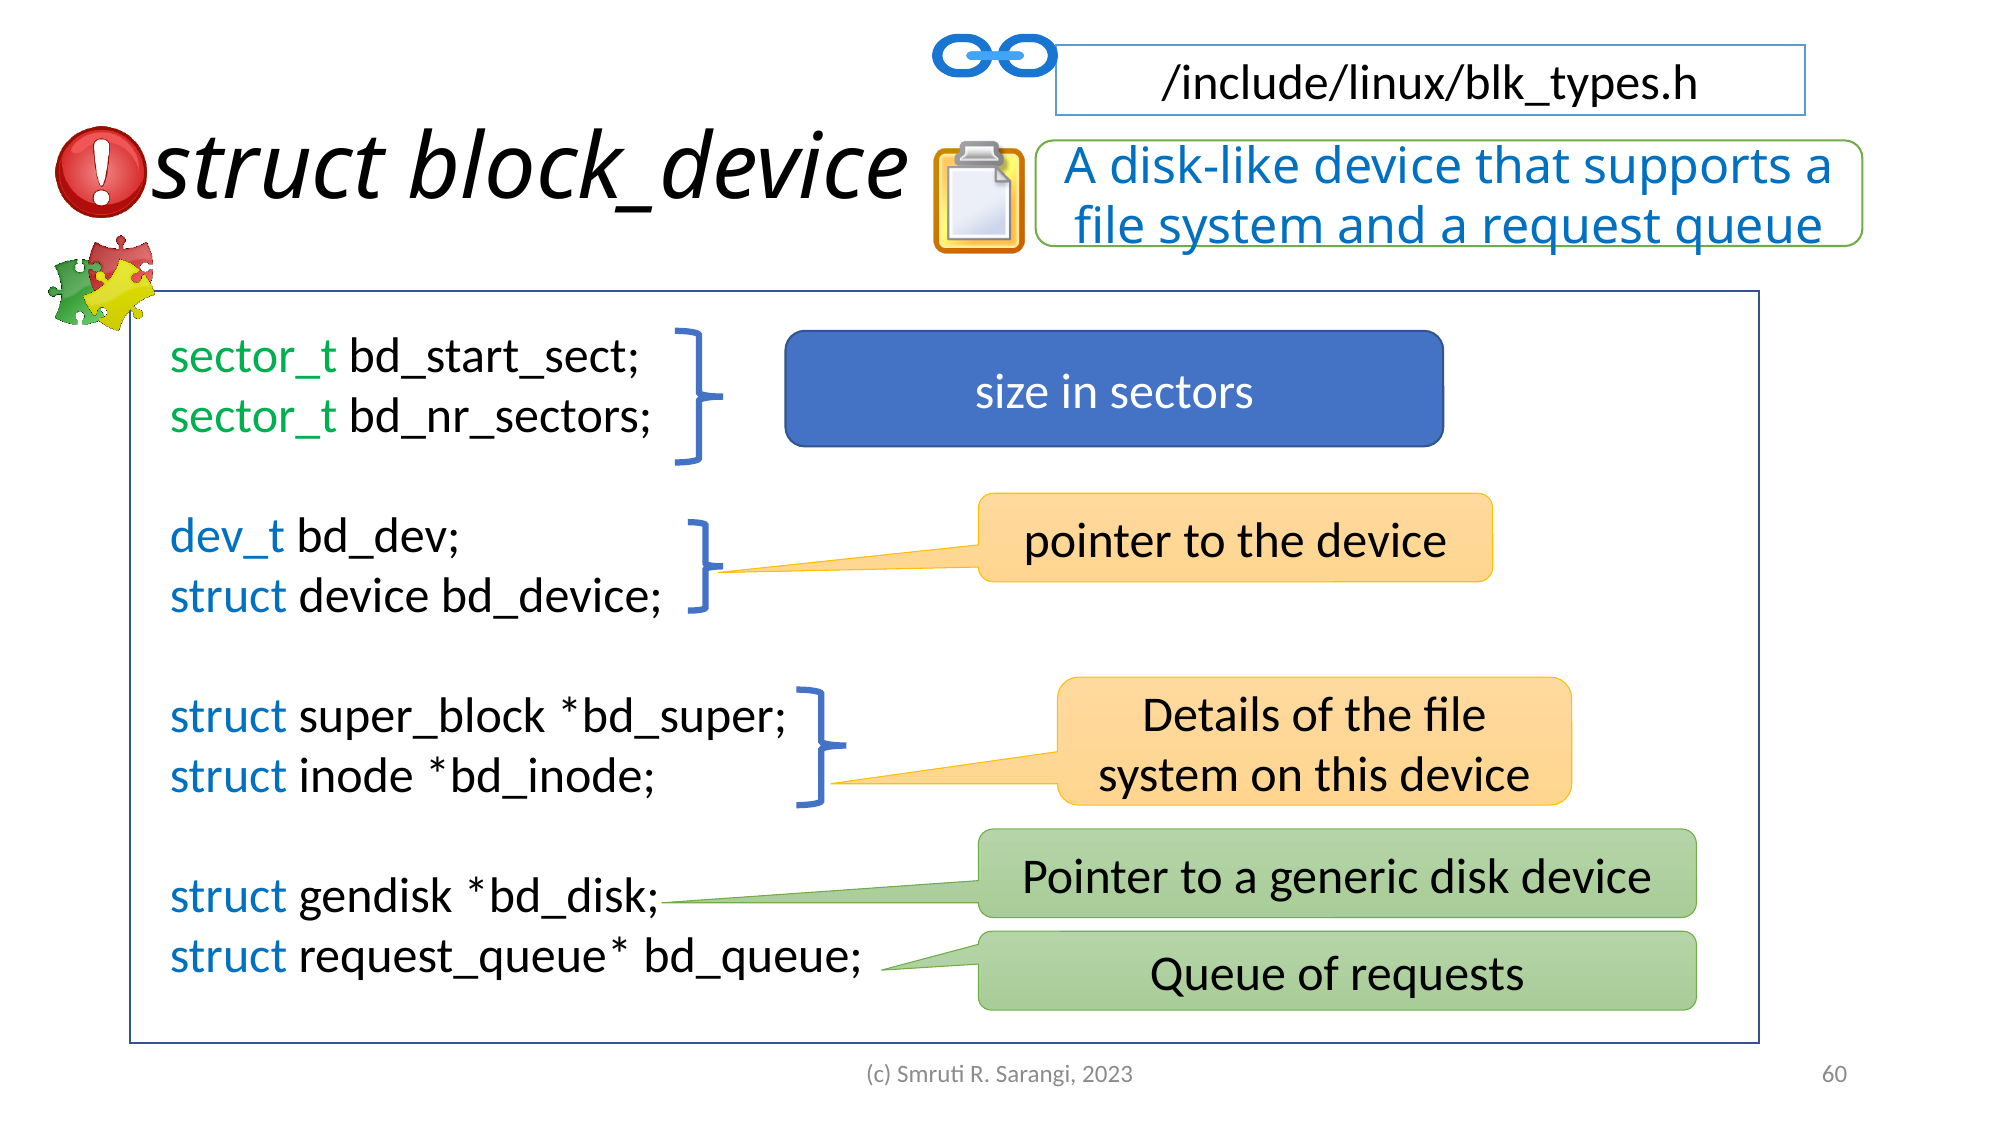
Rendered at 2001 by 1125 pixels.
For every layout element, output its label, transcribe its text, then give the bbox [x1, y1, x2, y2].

text_box Details of the file system on this device [830, 676, 1573, 806]
slide_number 60 [1412, 1042, 1863, 1103]
text_box /include/linux/blk_types.h [1055, 44, 1806, 116]
picture [922, 140, 1036, 254]
footer (c) Smruti R. Sarangi, 2023 [662, 1044, 1338, 1103]
text_box sector_t bd_start_sect; sector_t bd_nr_sectors; dev_t bd_dev; struct device bd_device; struct super_block *bd_super; struct inode *bd_inode; struct gendisk *bd_disk; struct request_queue* bd_queue; [154, 314, 1361, 990]
picture [932, 3, 1058, 108]
text_box Pointer to a generic disk device [661, 828, 1698, 919]
title struct block_device [137, 59, 1863, 278]
picture [47, 234, 155, 331]
text_box [687, 521, 724, 612]
text_box pointer to the device [717, 492, 1494, 583]
text_box size in sectors [784, 329, 1445, 448]
text_box A disk-like device that supports a file system and a request queue [1036, 139, 1864, 248]
text_box [129, 290, 1760, 1044]
text_box [796, 689, 847, 806]
text_box [674, 330, 724, 463]
picture [55, 126, 147, 218]
text_box Queue of requests [881, 930, 1698, 1011]
